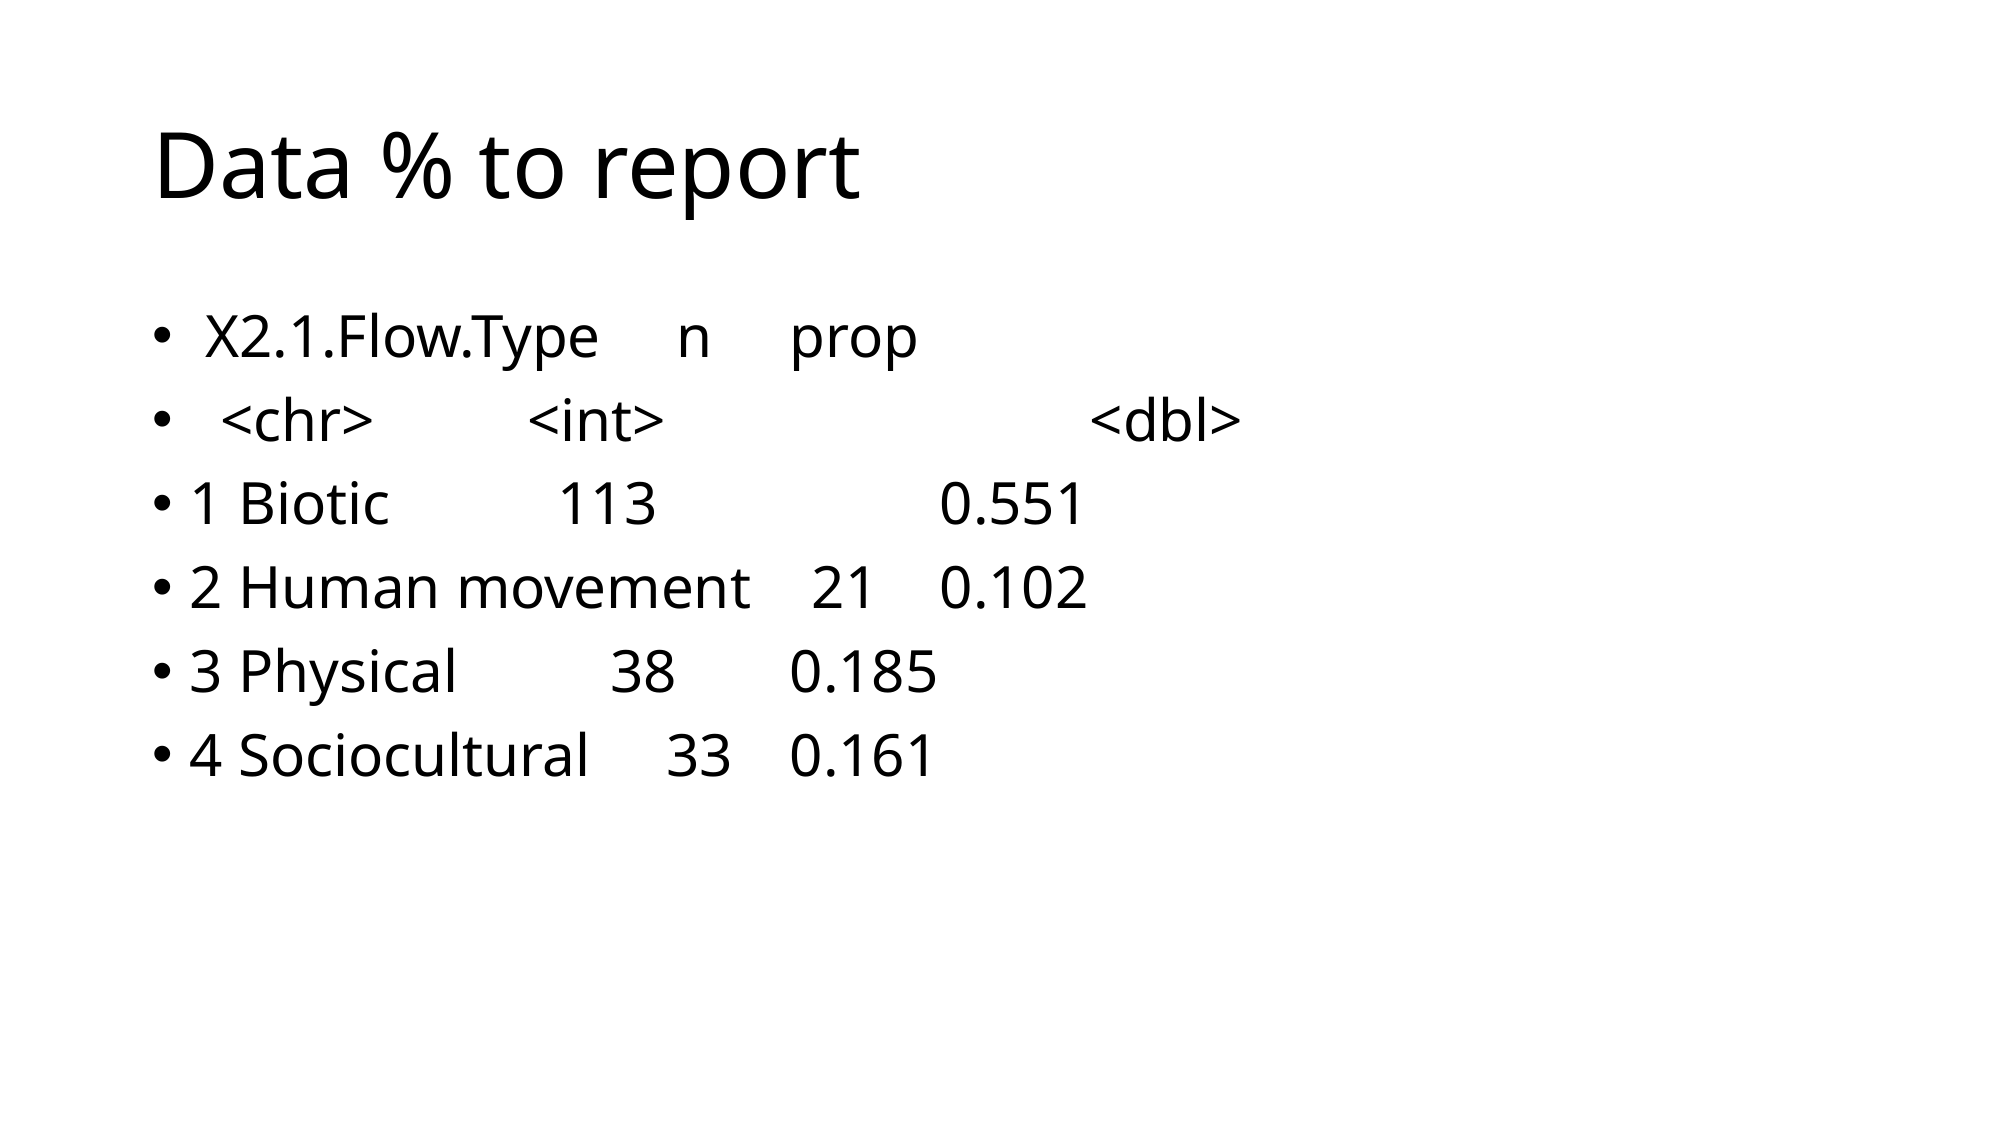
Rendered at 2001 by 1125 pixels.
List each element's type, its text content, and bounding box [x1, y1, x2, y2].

title Data % to report [137, 59, 1863, 278]
list X2.1.Flow.Type n prop <chr> <int> <dbl> 1 Biotic 113 0.551 2 Human movement 21 0.102 3 Physical 38 0.185 4 Sociocultural 33 0.161 [137, 299, 1863, 1014]
